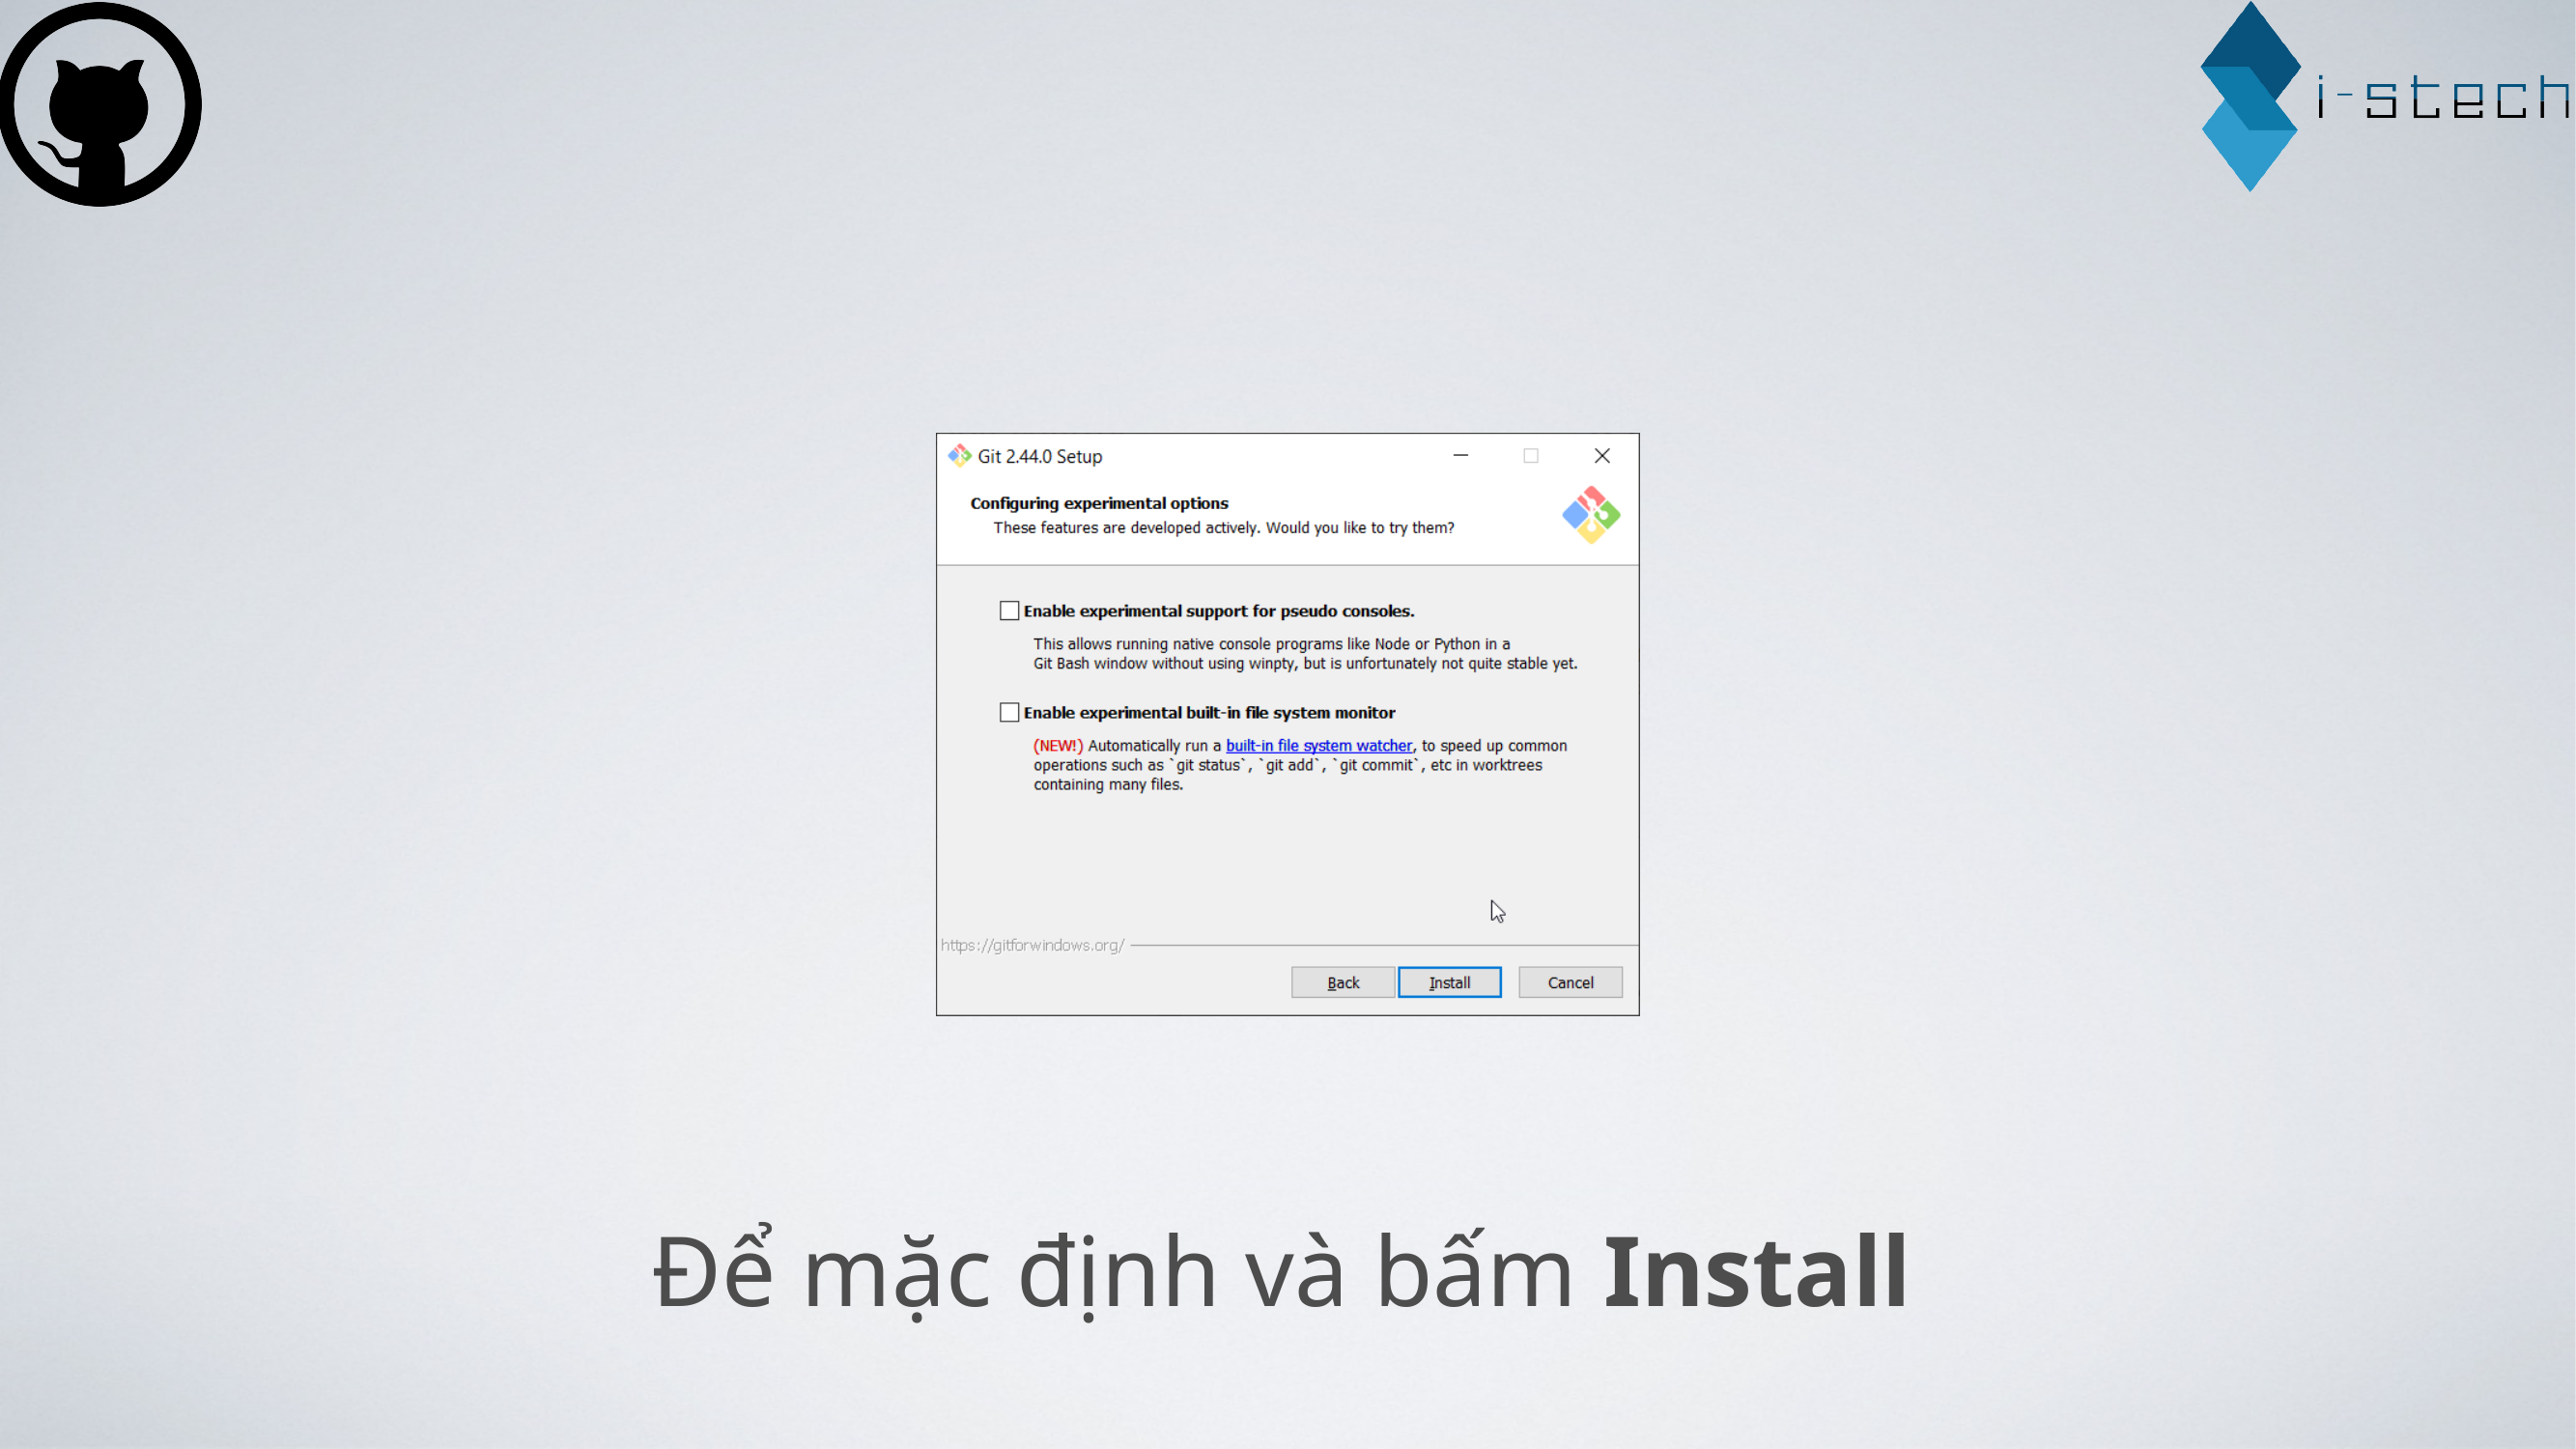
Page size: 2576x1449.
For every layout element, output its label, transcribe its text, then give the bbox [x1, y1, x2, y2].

text_box Để mặc định và bấm Install [116, 1208, 2448, 1328]
picture [0, 0, 2576, 1449]
